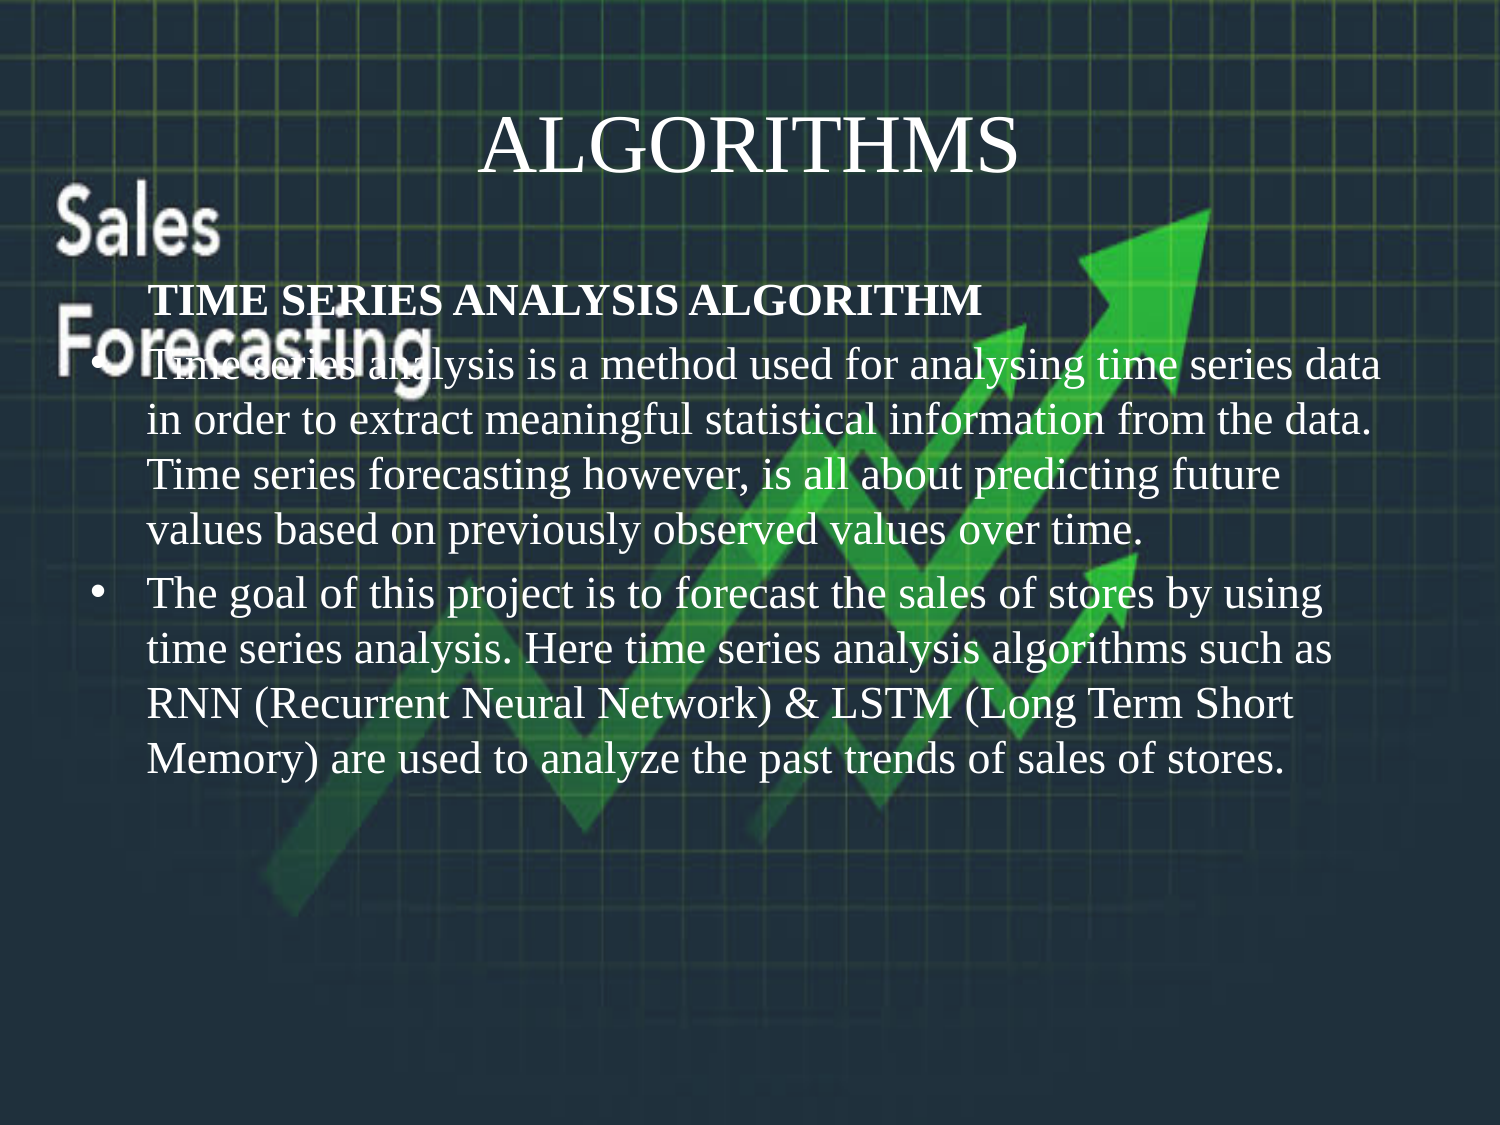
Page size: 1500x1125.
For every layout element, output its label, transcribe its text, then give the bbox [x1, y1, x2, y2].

title ALGORITHMS [75, 45, 1425, 233]
list TIME SERIES ANALYSIS ALGORITHM Time series analysis is a method used for analysing time series data in order to extract meaningful statistical information from the data. Time series forecasting however, is all about predicting future values based on previously observed values over time. The goal of this project is to forecast the sales of stores by using time series analysis. Here time series analysis algorithms such as RNN (Recurrent Neural Network) & LSTM (Long Term Short Memory) are used to analyze the past trends of sales of stores. [75, 262, 1425, 1005]
